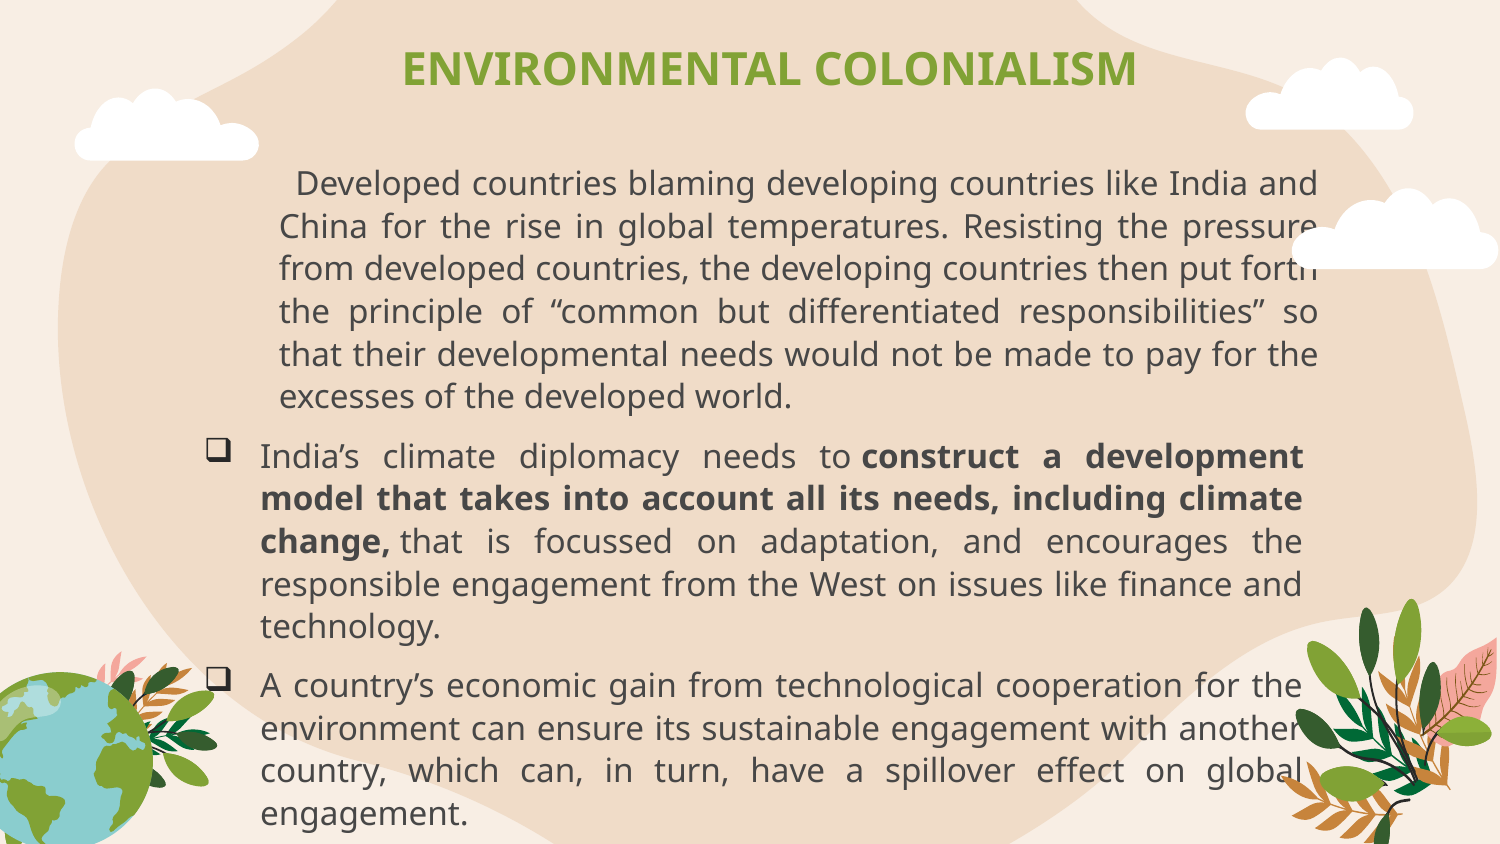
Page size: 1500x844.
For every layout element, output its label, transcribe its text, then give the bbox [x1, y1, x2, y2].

title ENVIRONMENTAL COLONIALISM [328, 23, 1212, 111]
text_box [1259, 618, 1500, 843]
text_box [1291, 188, 1499, 270]
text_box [0, 651, 218, 844]
subtitle Developed countries blaming developing countries like India and China for the rise in global temperatures. Resisting the pressure from developed countries, the developing countries then put forth the principle of “common but differentiated responsibilities” so that their developmental needs would not be made to pay for the excesses of the developed world. India’s climate diplomacy needs to construct a development model that takes into account all its needs, including climate change, that is focussed on adaptation, and encourages the responsible engagement from the West on issues like finance and technology. A country’s economic gain from technological cooperation for the environment can ensure its sustainable engagement with another country, which can, in turn, have a spillover effect on global engagement. [188, 349, 1336, 642]
